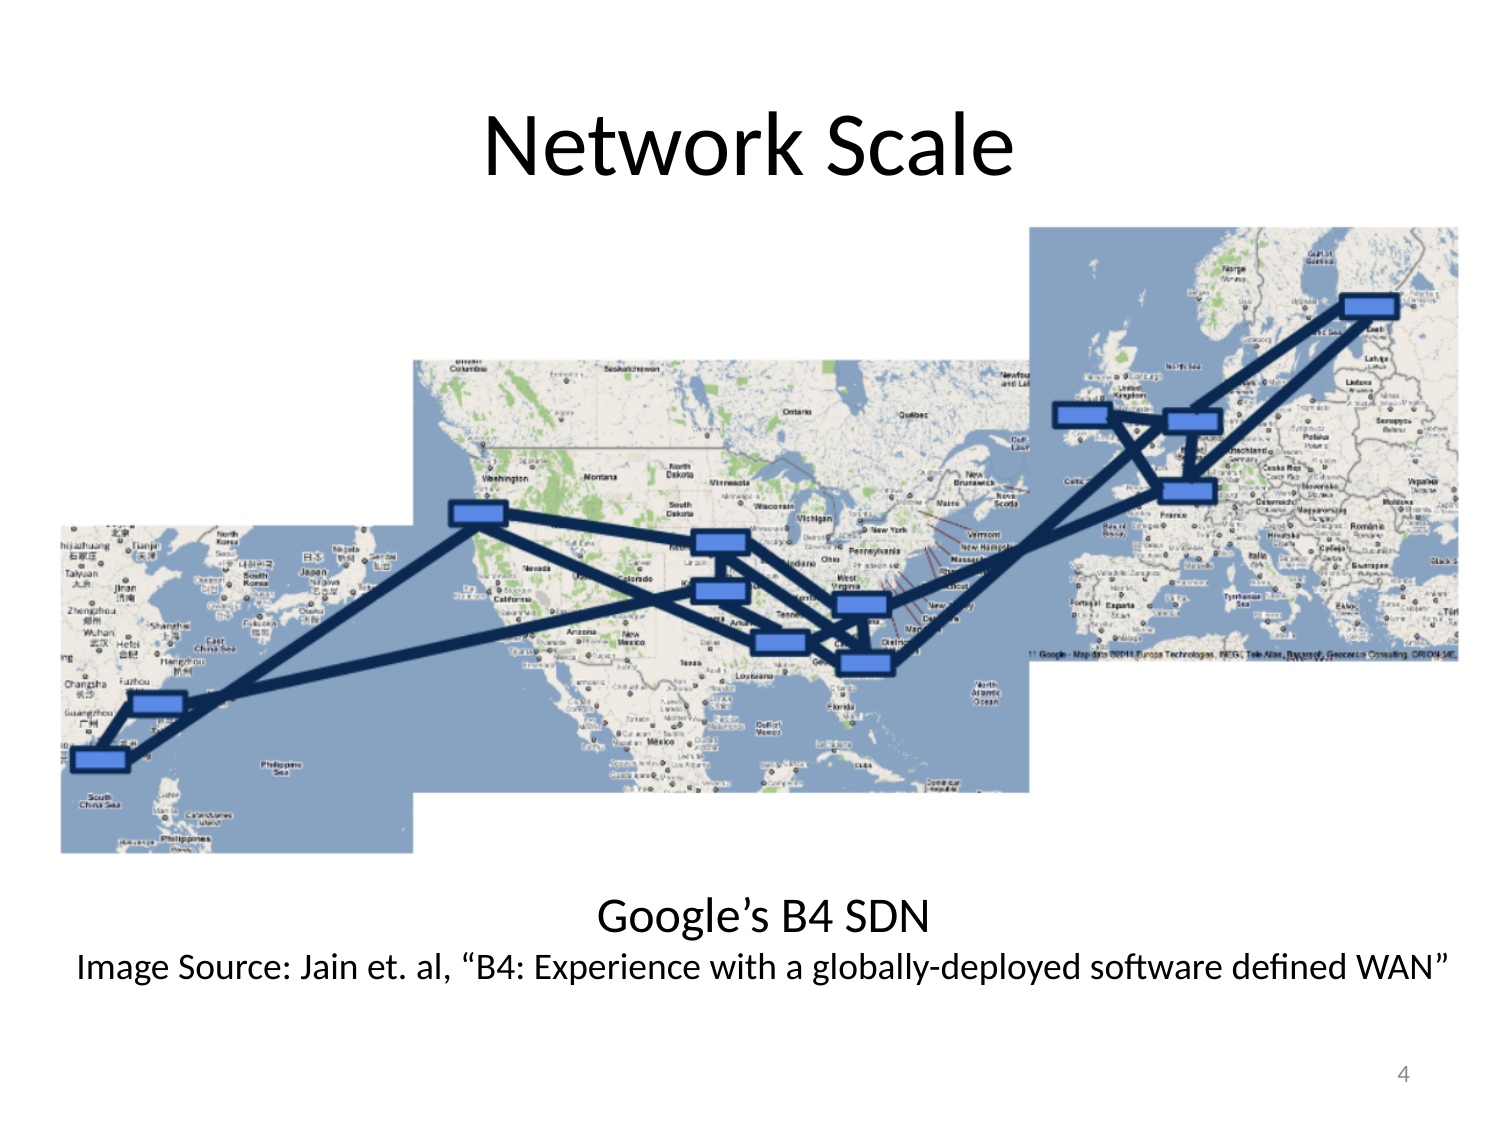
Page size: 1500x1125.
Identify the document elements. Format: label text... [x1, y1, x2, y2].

title Network Scale [75, 45, 1425, 210]
text_box Google’s B4 SDN Image Source: Jain et. al, “B4: Experience with a globally-deployed software defined WAN” [61, 874, 1466, 995]
slide_number 4 [1074, 1042, 1425, 1103]
picture [48, 212, 1476, 864]
